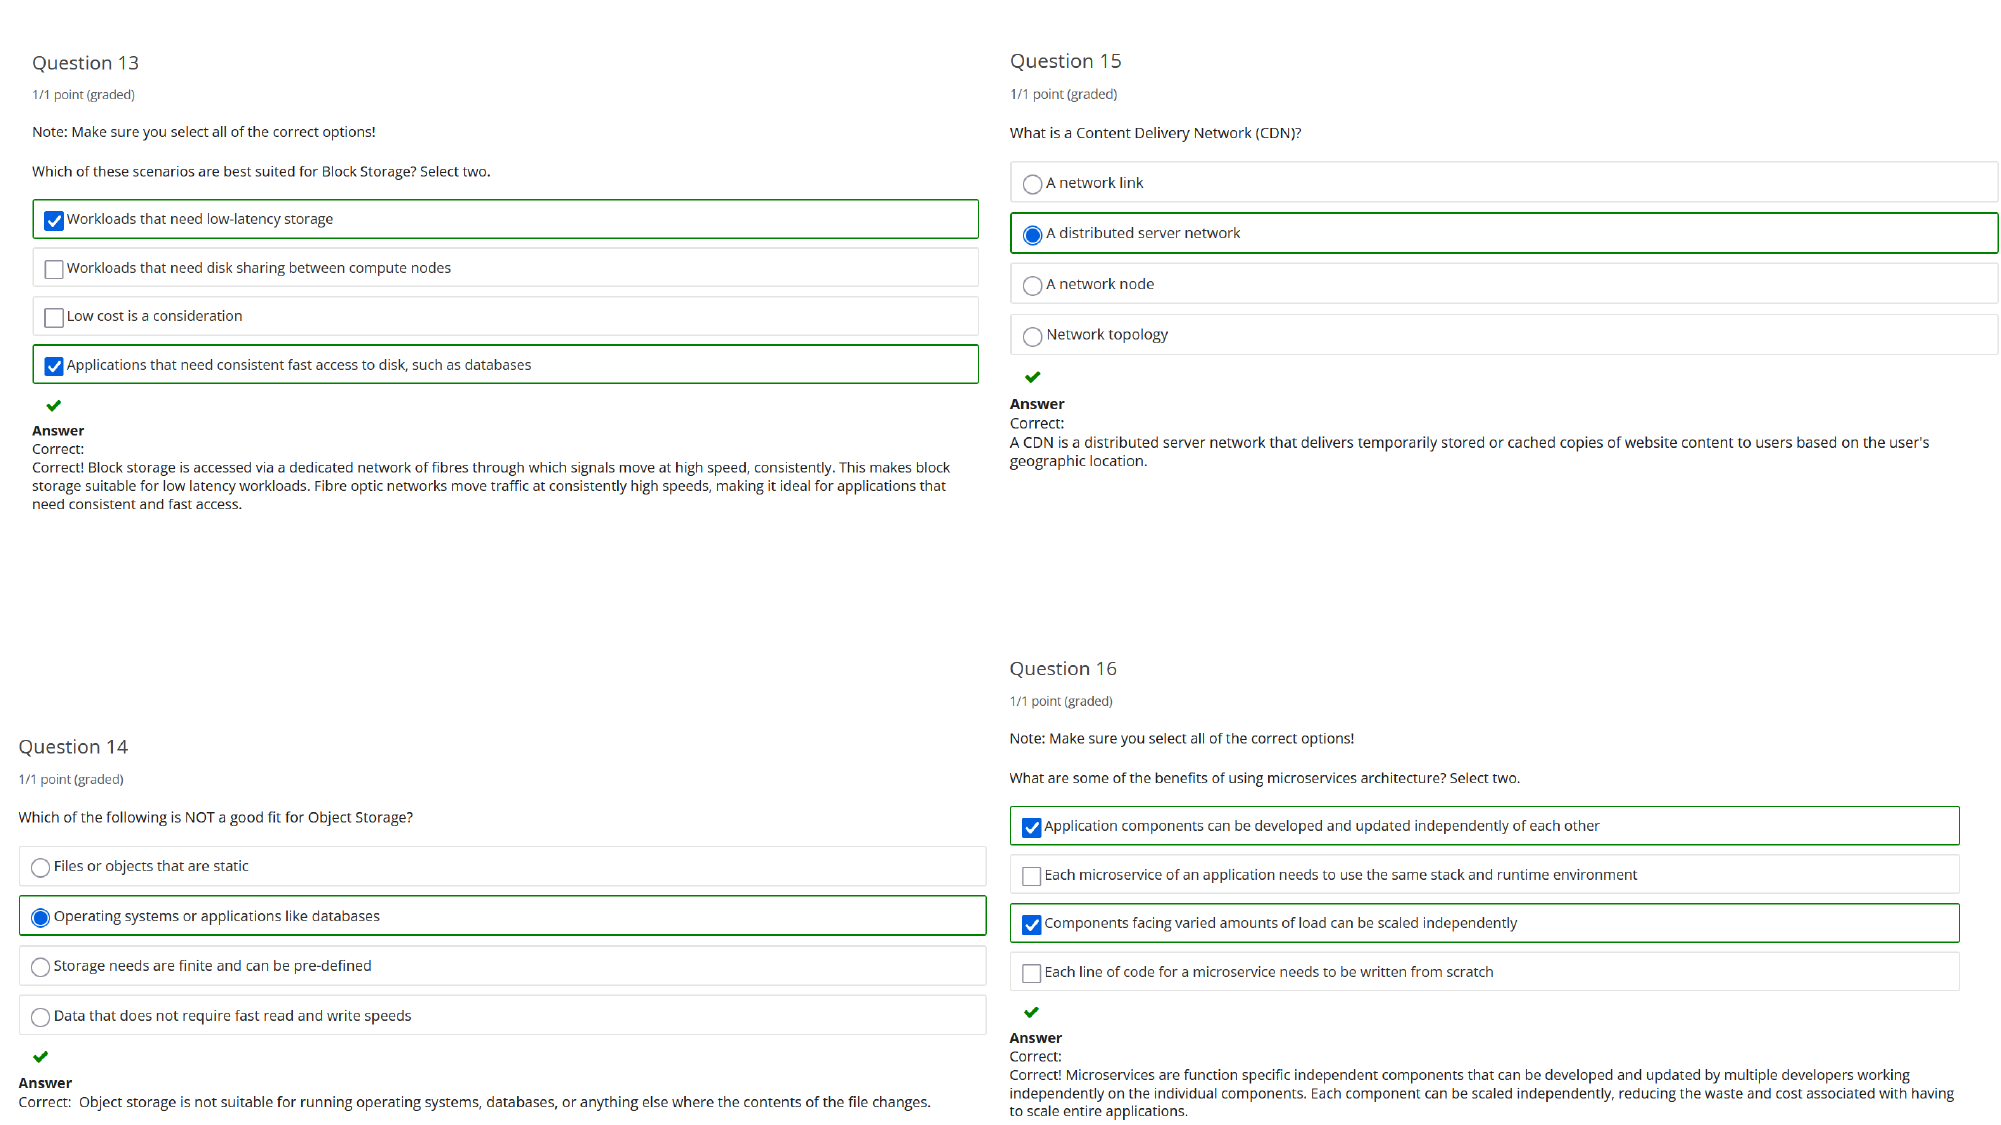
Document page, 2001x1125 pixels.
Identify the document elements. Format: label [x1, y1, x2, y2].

picture [9, 727, 991, 1125]
picture [999, 43, 2000, 474]
picture [999, 650, 1974, 1125]
picture [18, 43, 981, 516]
